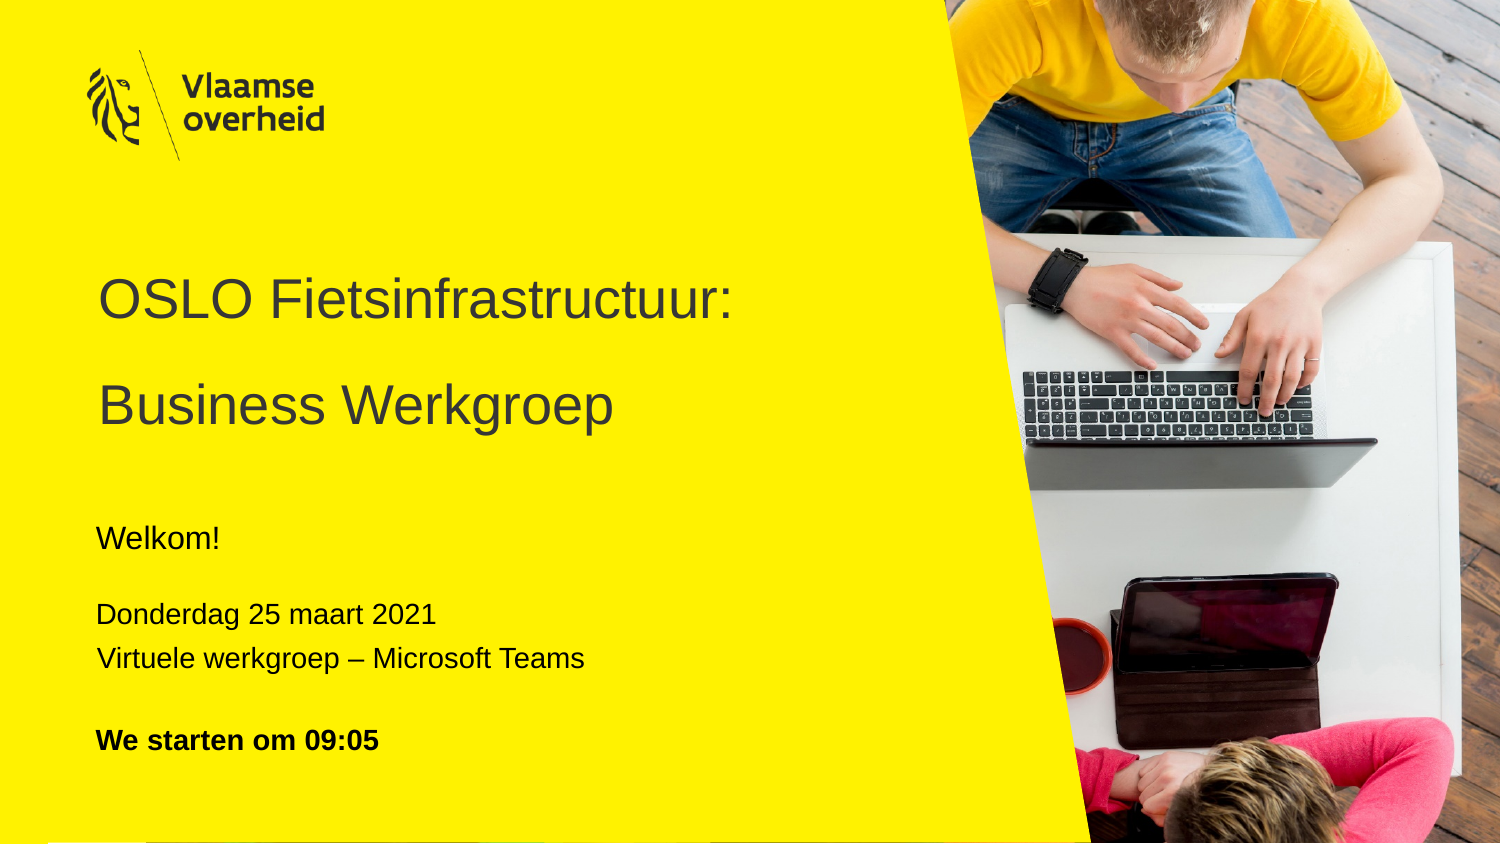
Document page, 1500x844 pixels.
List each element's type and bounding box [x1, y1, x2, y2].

picture [1092, 0, 1500, 843]
picture [81, 44, 382, 166]
text_box [0, 0, 1092, 843]
